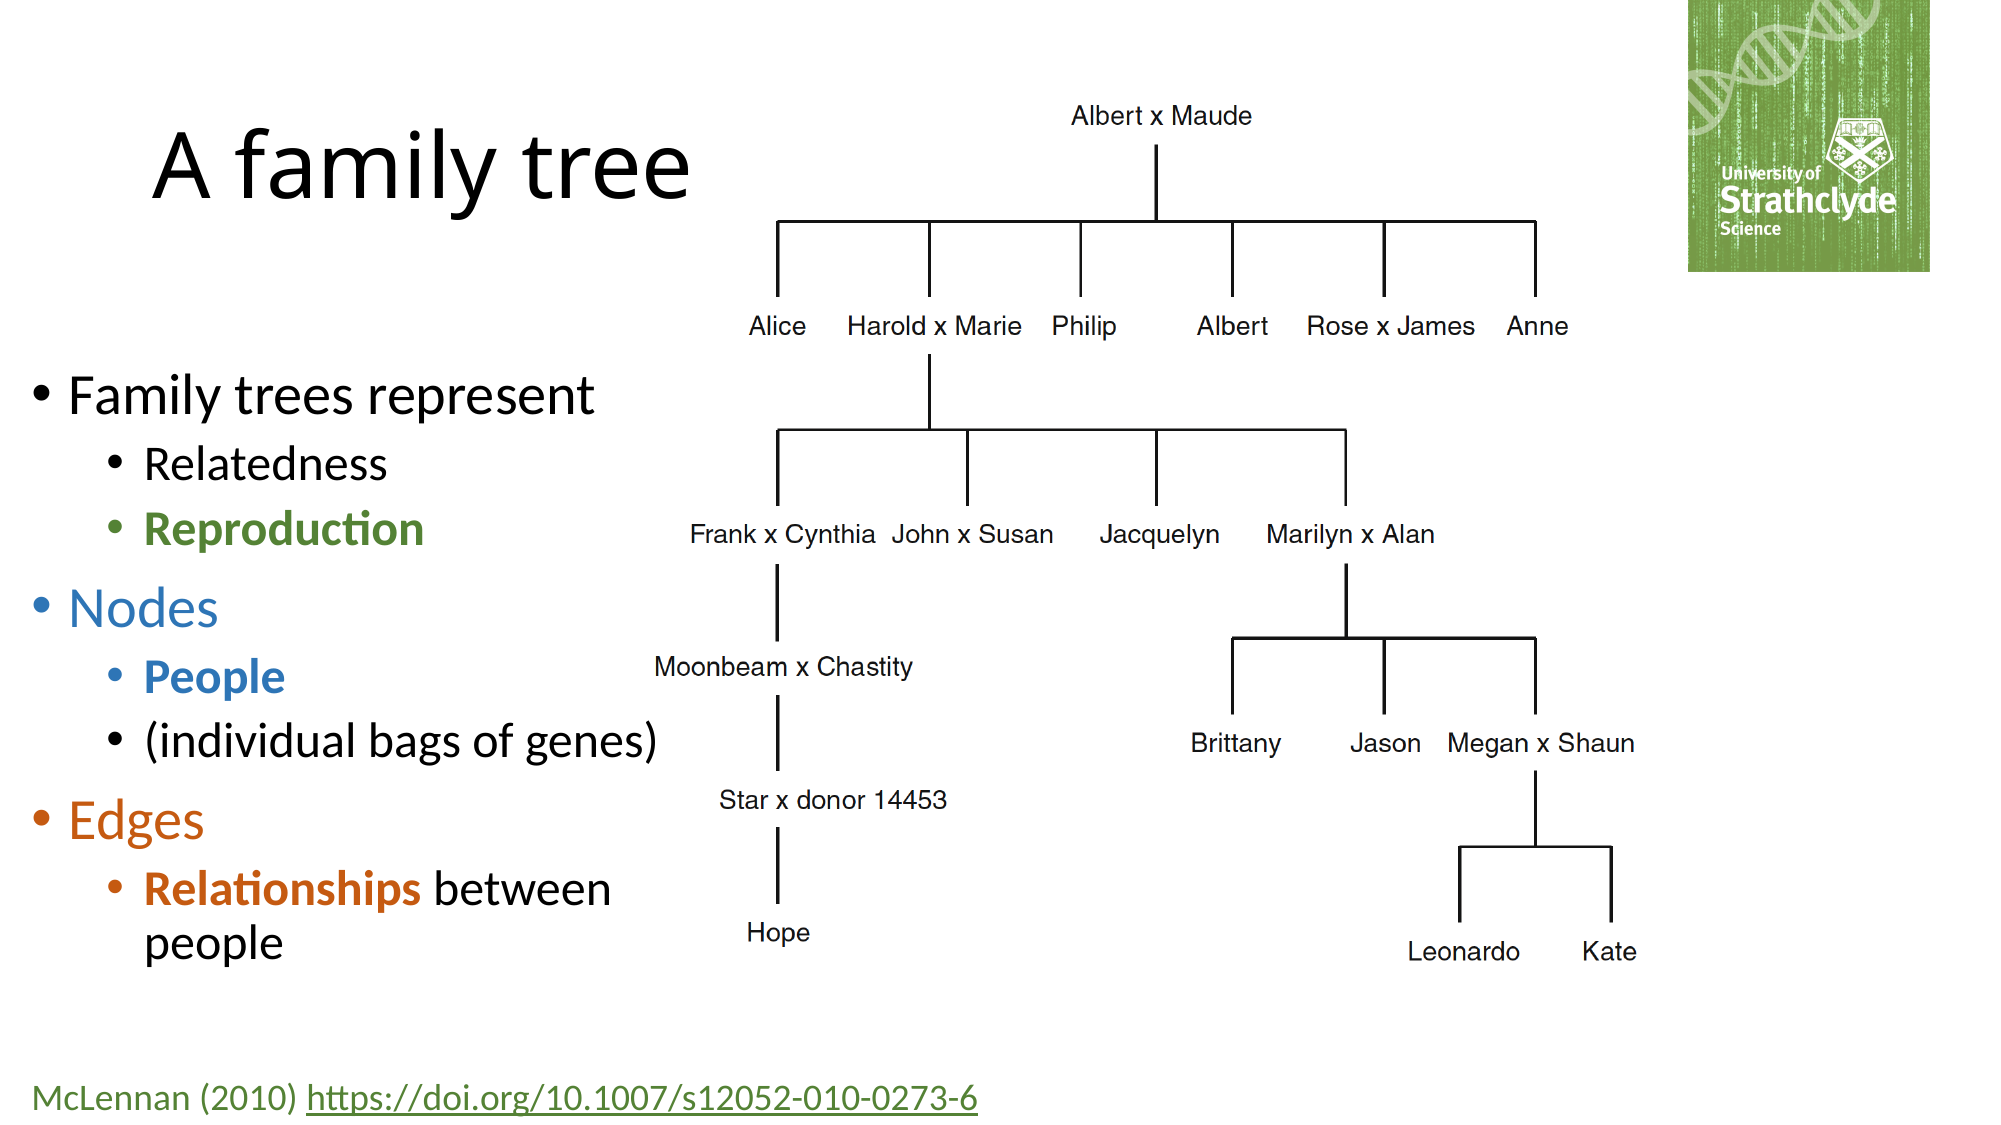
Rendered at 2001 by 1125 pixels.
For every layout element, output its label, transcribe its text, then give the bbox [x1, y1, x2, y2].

list Family trees represent Relatedness Reproduction Nodes People (individual bags of genes) Edges Relationships between people [16, 356, 691, 1052]
picture [1688, 0, 1930, 272]
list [621, 73, 1674, 994]
title A family tree [137, 59, 1863, 278]
text_box McLennan (2010) https://doi.org/10.1007/s12052-010-0273-6 [16, 1065, 994, 1125]
